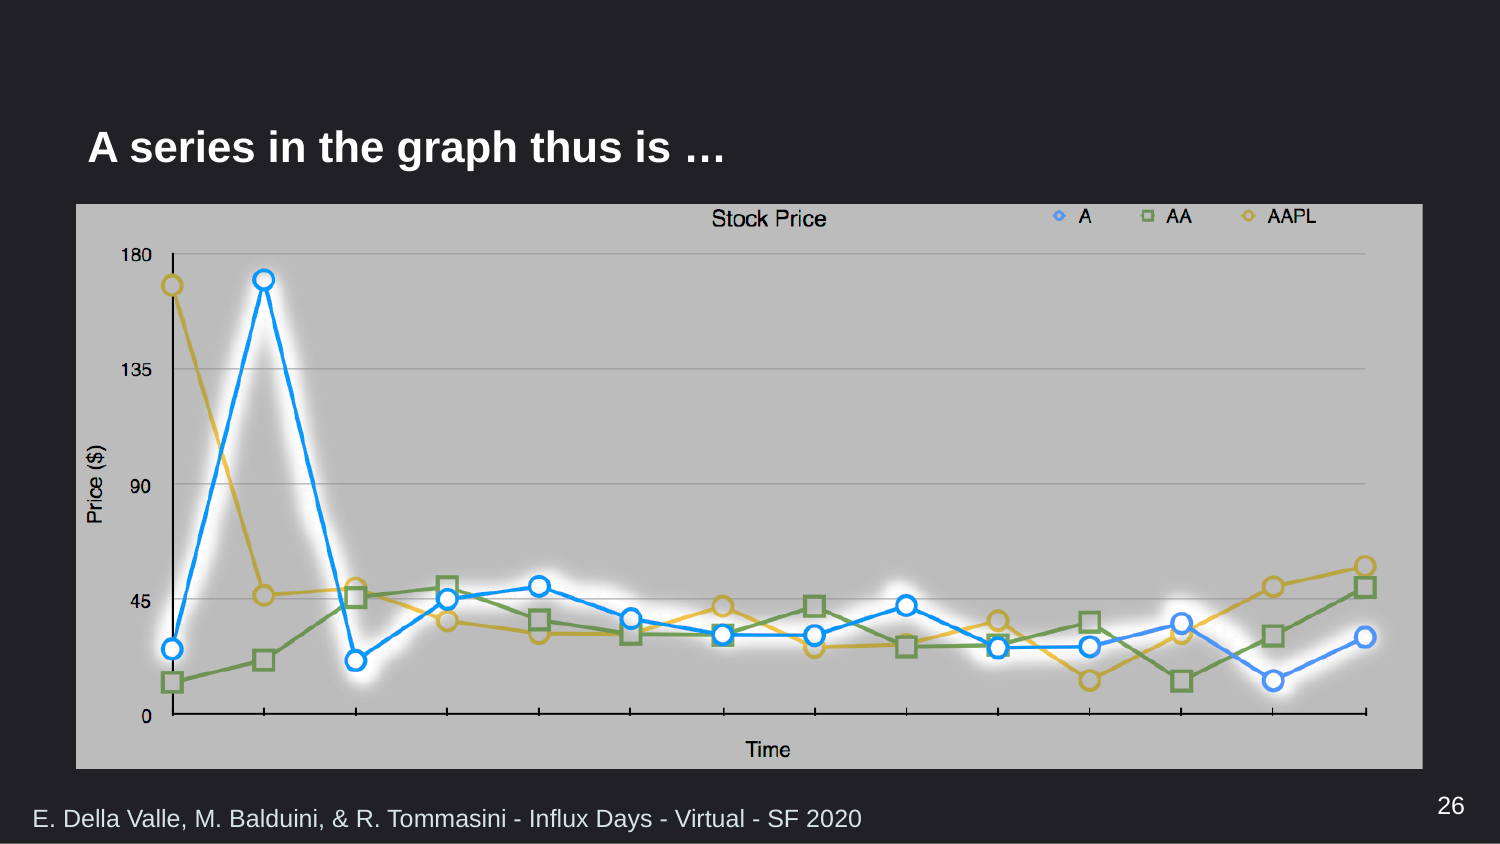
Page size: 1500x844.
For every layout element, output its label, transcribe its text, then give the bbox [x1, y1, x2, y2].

title A series in the graph thus is … [76, 99, 1423, 196]
picture [75, 203, 1423, 769]
slide_number 26 [1142, 782, 1481, 828]
footer E. Della Valle, M. Balduini, & R. Tommasini - Influx Days - Virtual - SF 2020 [17, 795, 1135, 840]
